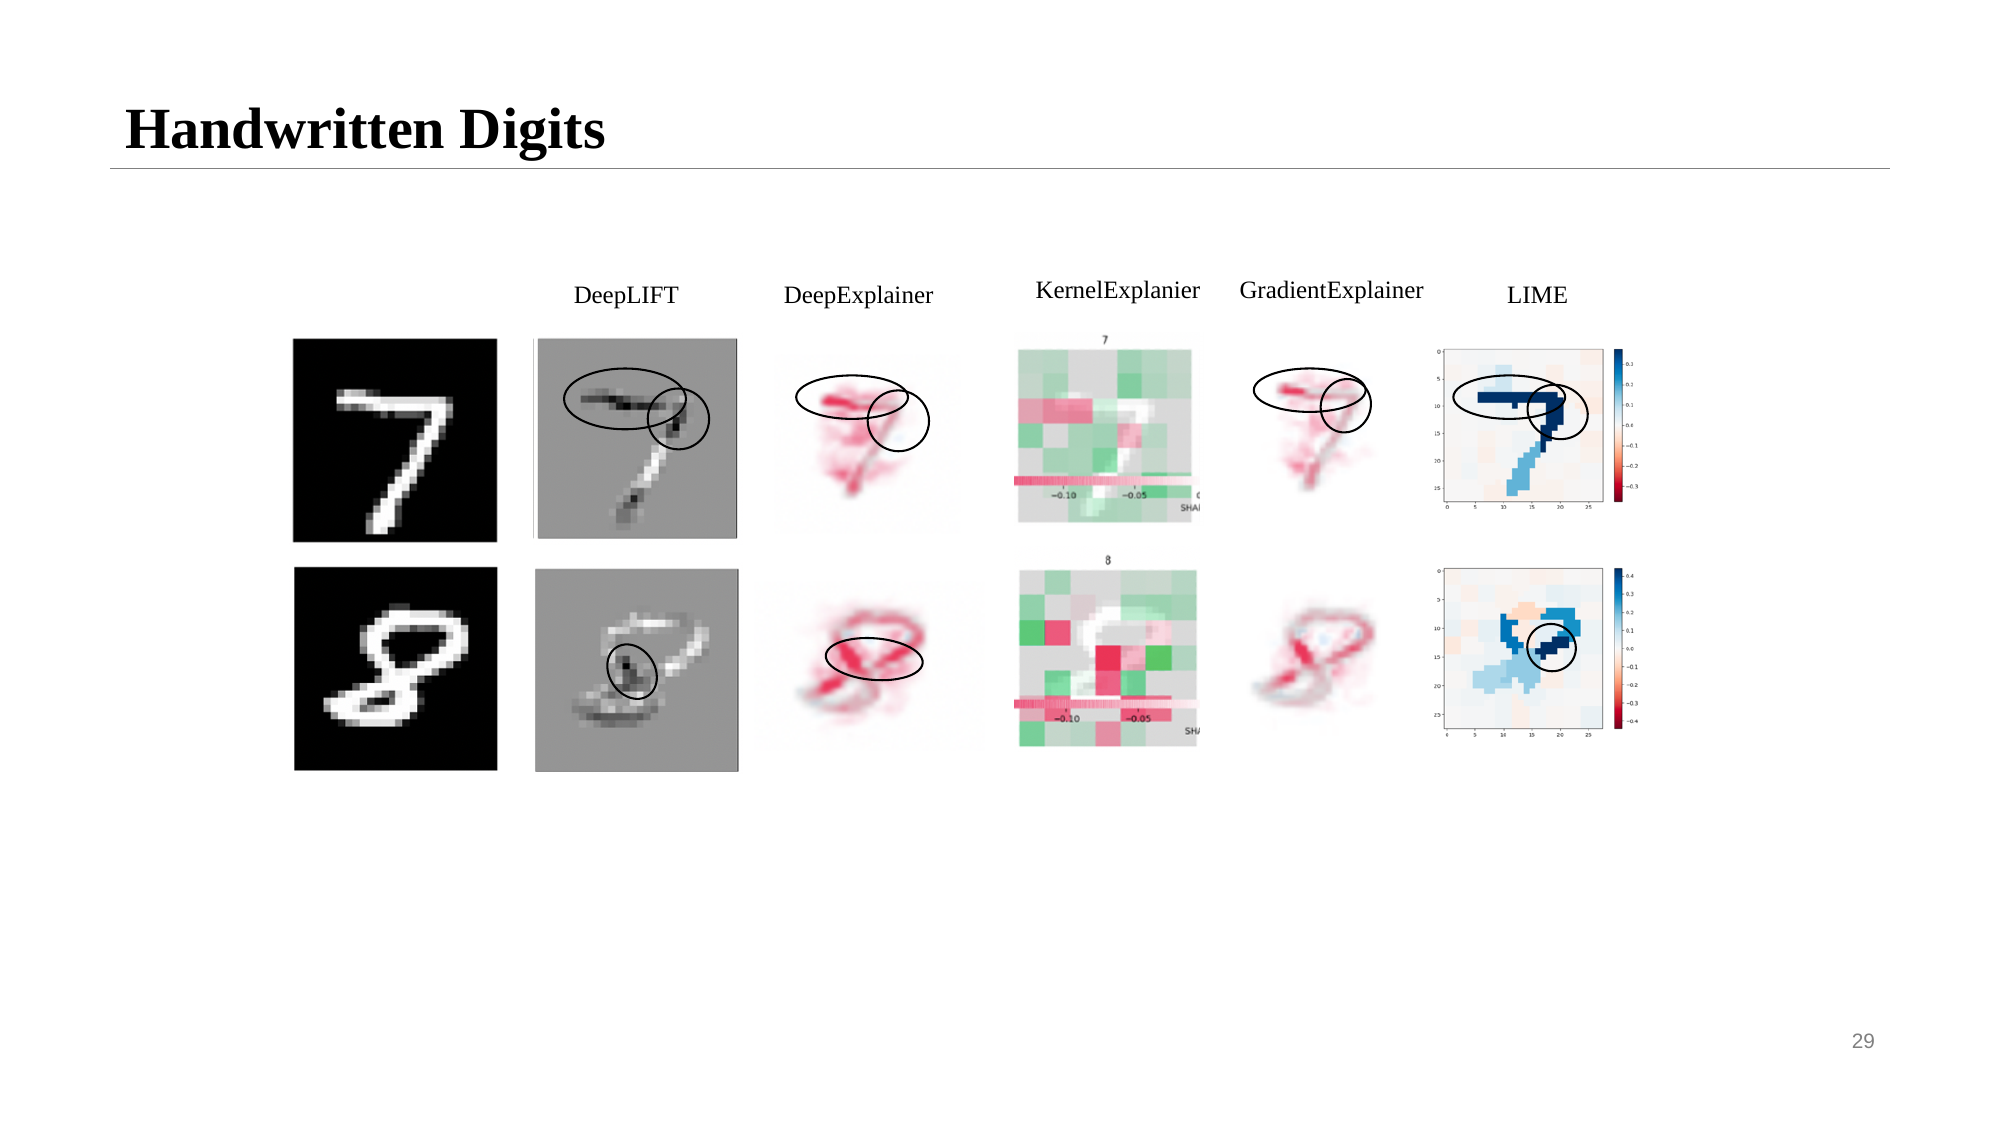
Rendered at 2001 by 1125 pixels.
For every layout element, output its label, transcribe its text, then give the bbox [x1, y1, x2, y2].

text_box KernelExplanier [1020, 266, 1216, 311]
picture [1203, 563, 1653, 747]
picture [1422, 344, 1653, 514]
picture [1014, 546, 1200, 752]
picture [1014, 332, 1204, 526]
picture [1235, 353, 1421, 505]
picture [533, 332, 743, 545]
text_box LIME [1492, 271, 1583, 316]
text_box DeepLIFT [559, 271, 695, 316]
picture [774, 354, 961, 534]
picture [289, 560, 499, 773]
picture [533, 562, 743, 774]
slide_number 29 [1412, 1023, 1890, 1058]
picture [754, 581, 985, 751]
text_box DeepExplainer [769, 271, 949, 316]
picture [289, 332, 500, 545]
text_box GradientExplainer [1224, 266, 1439, 311]
title Handwritten Digits [109, 0, 1890, 169]
